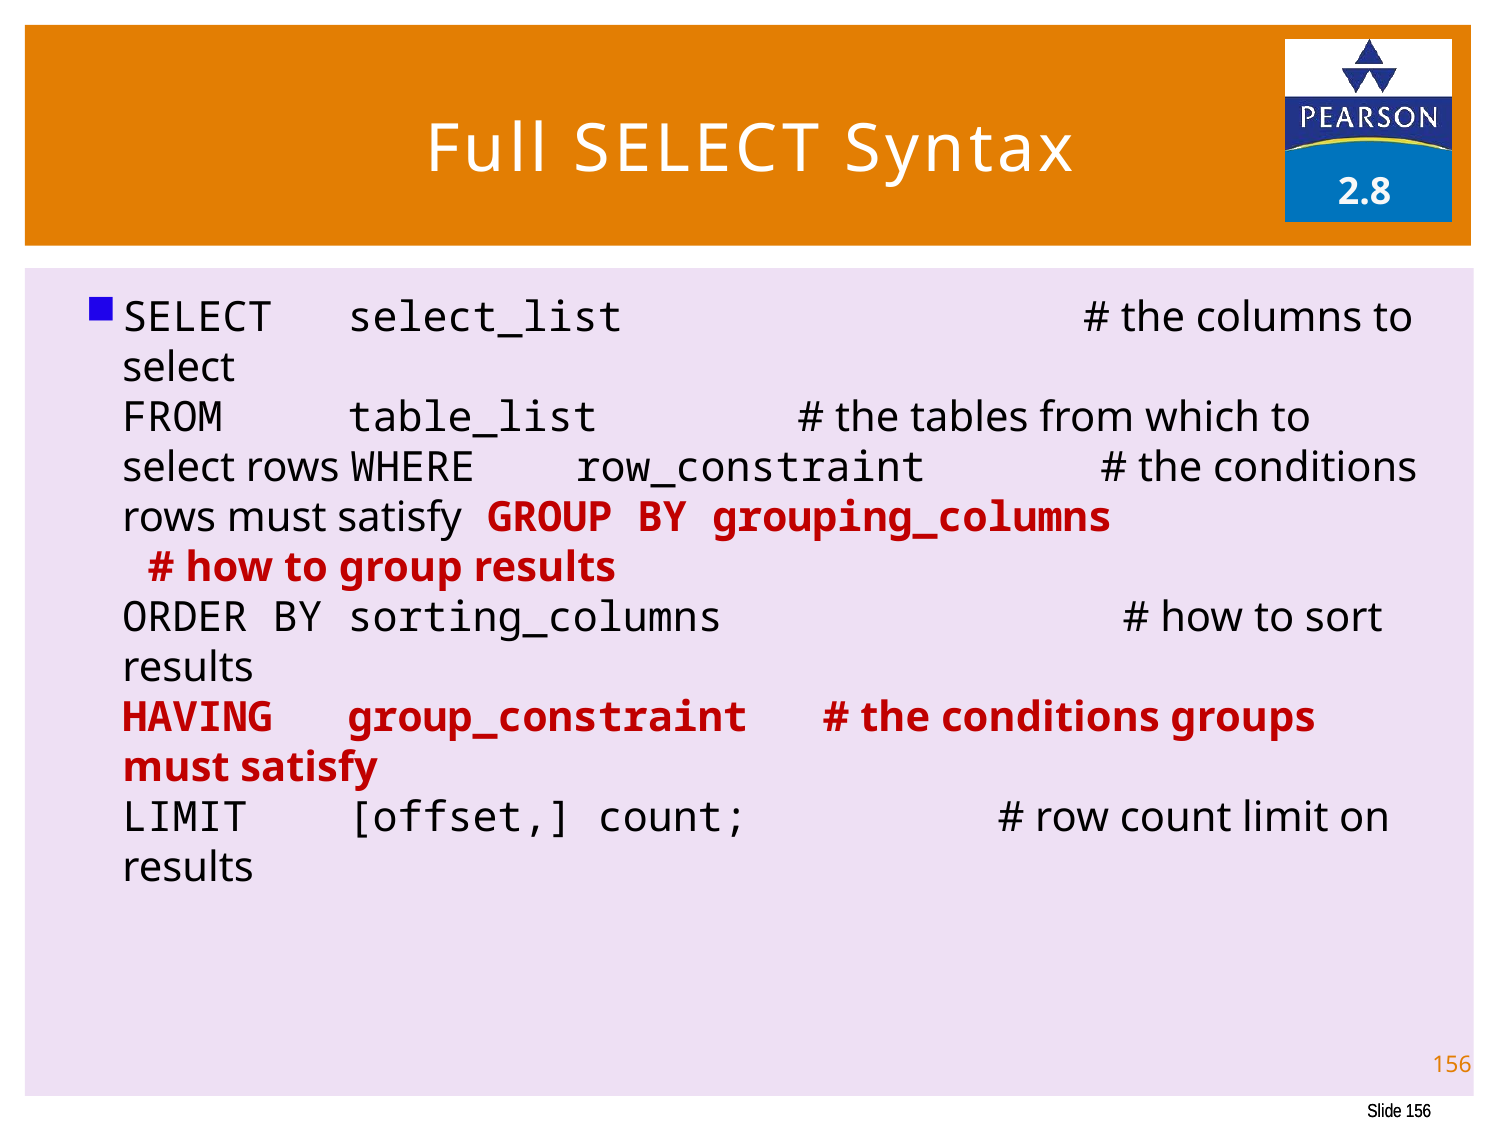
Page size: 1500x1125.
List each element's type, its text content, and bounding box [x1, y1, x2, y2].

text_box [1285, 39, 1452, 223]
title Full SELECT Syntax [62, 58, 1438, 232]
slide_number 156 [1403, 1041, 1500, 1089]
list SELECT select_list # the columns to select FROM table_list # the tables from which to select rows WHERE row_constraint # the conditions rows must satisfy GROUP BY grouping_columns # how to group results ORDER BY sorting_columns # how to sort results HAVING group_constraint # the conditions groups must satisfy LIMIT [offset,] count; # row count limit on results [62, 281, 1442, 1005]
